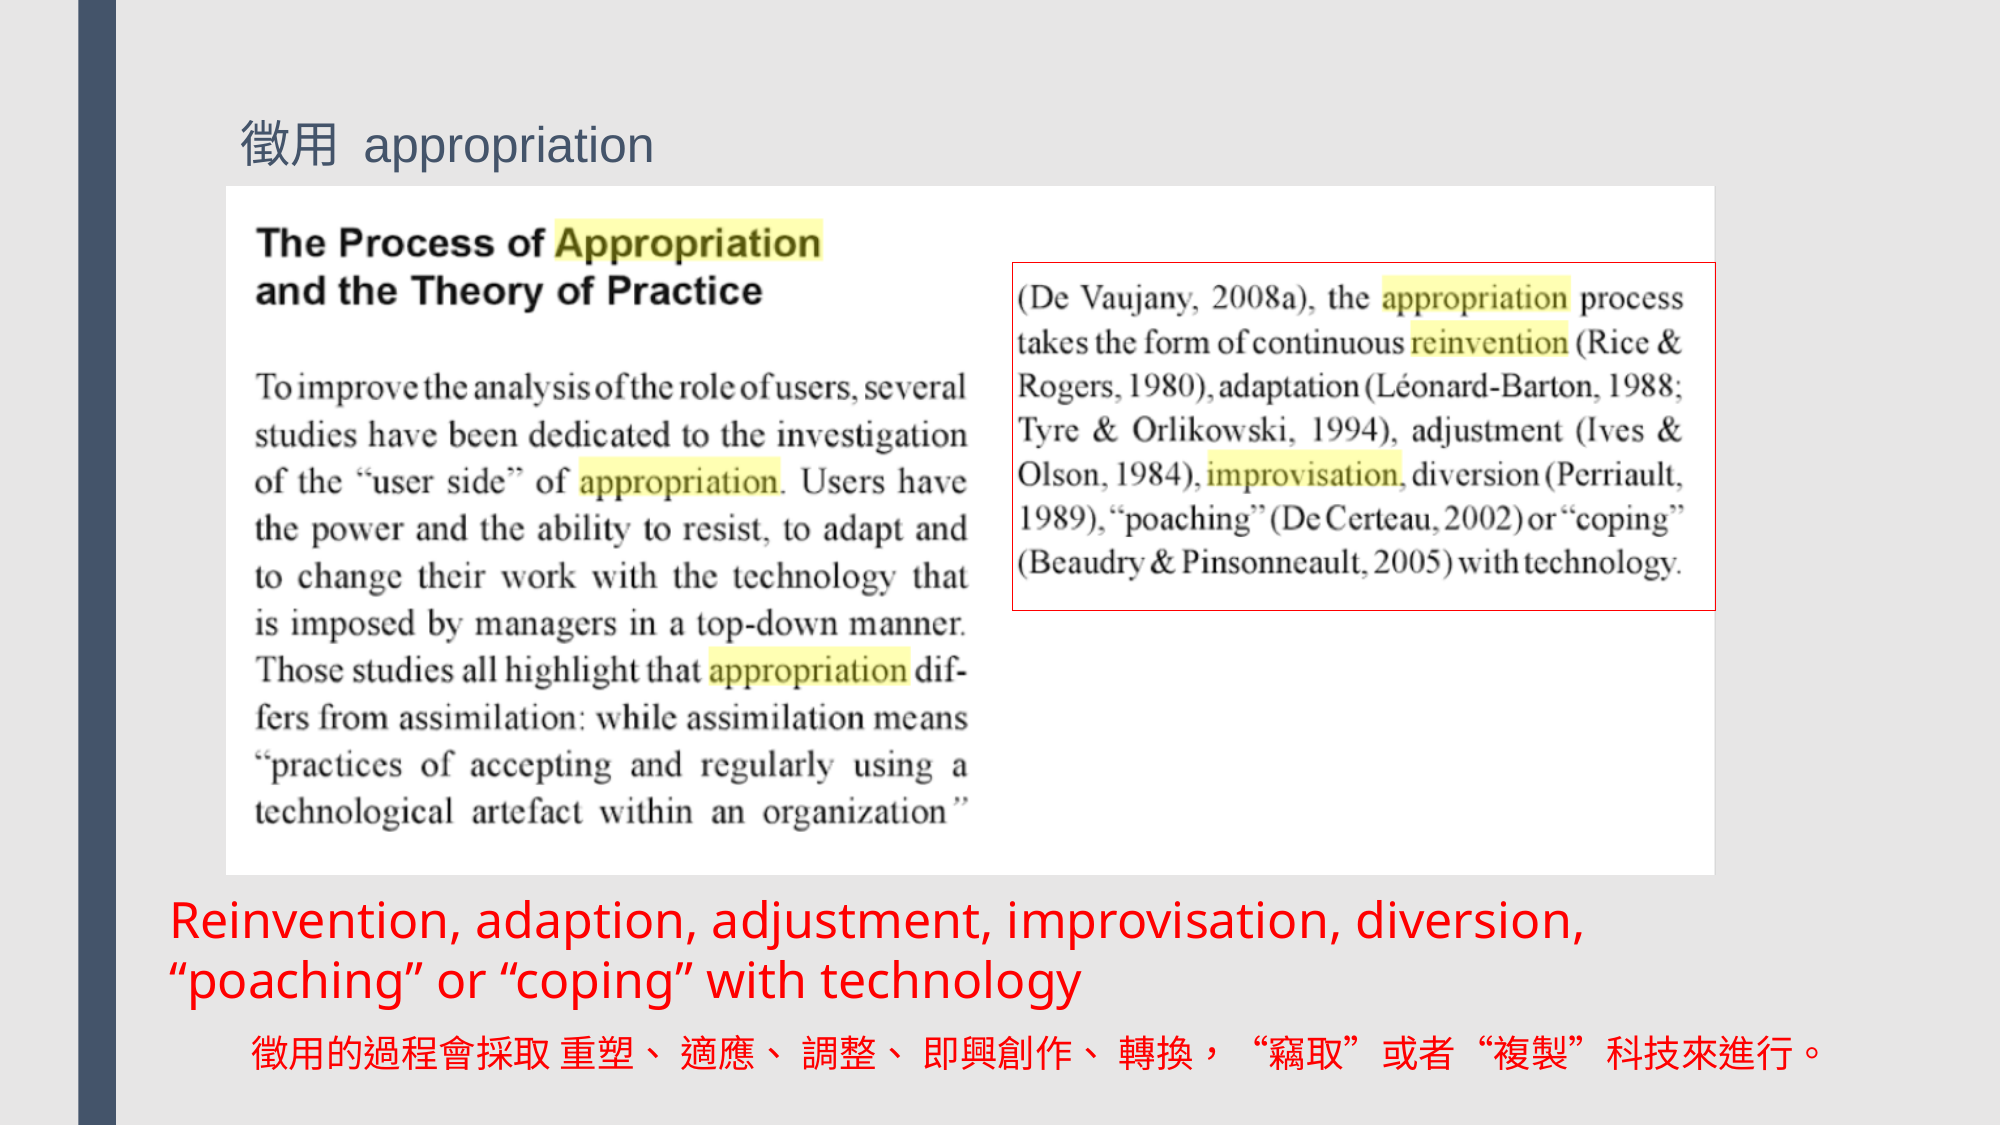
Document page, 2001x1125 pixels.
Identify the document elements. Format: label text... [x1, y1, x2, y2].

text_box Reinvention, adaption, adjustment, improvisation, diversion, “poaching” or “coping” with technology [154, 880, 1614, 1016]
text_box 徵用的過程會採取 重塑、 適應、 調整、 即興創作、 轉換，“竊取”或者“複製”科技來進行。 [236, 1023, 1847, 1083]
title 徵用 appropriation [225, 112, 1800, 189]
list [226, 186, 1716, 875]
